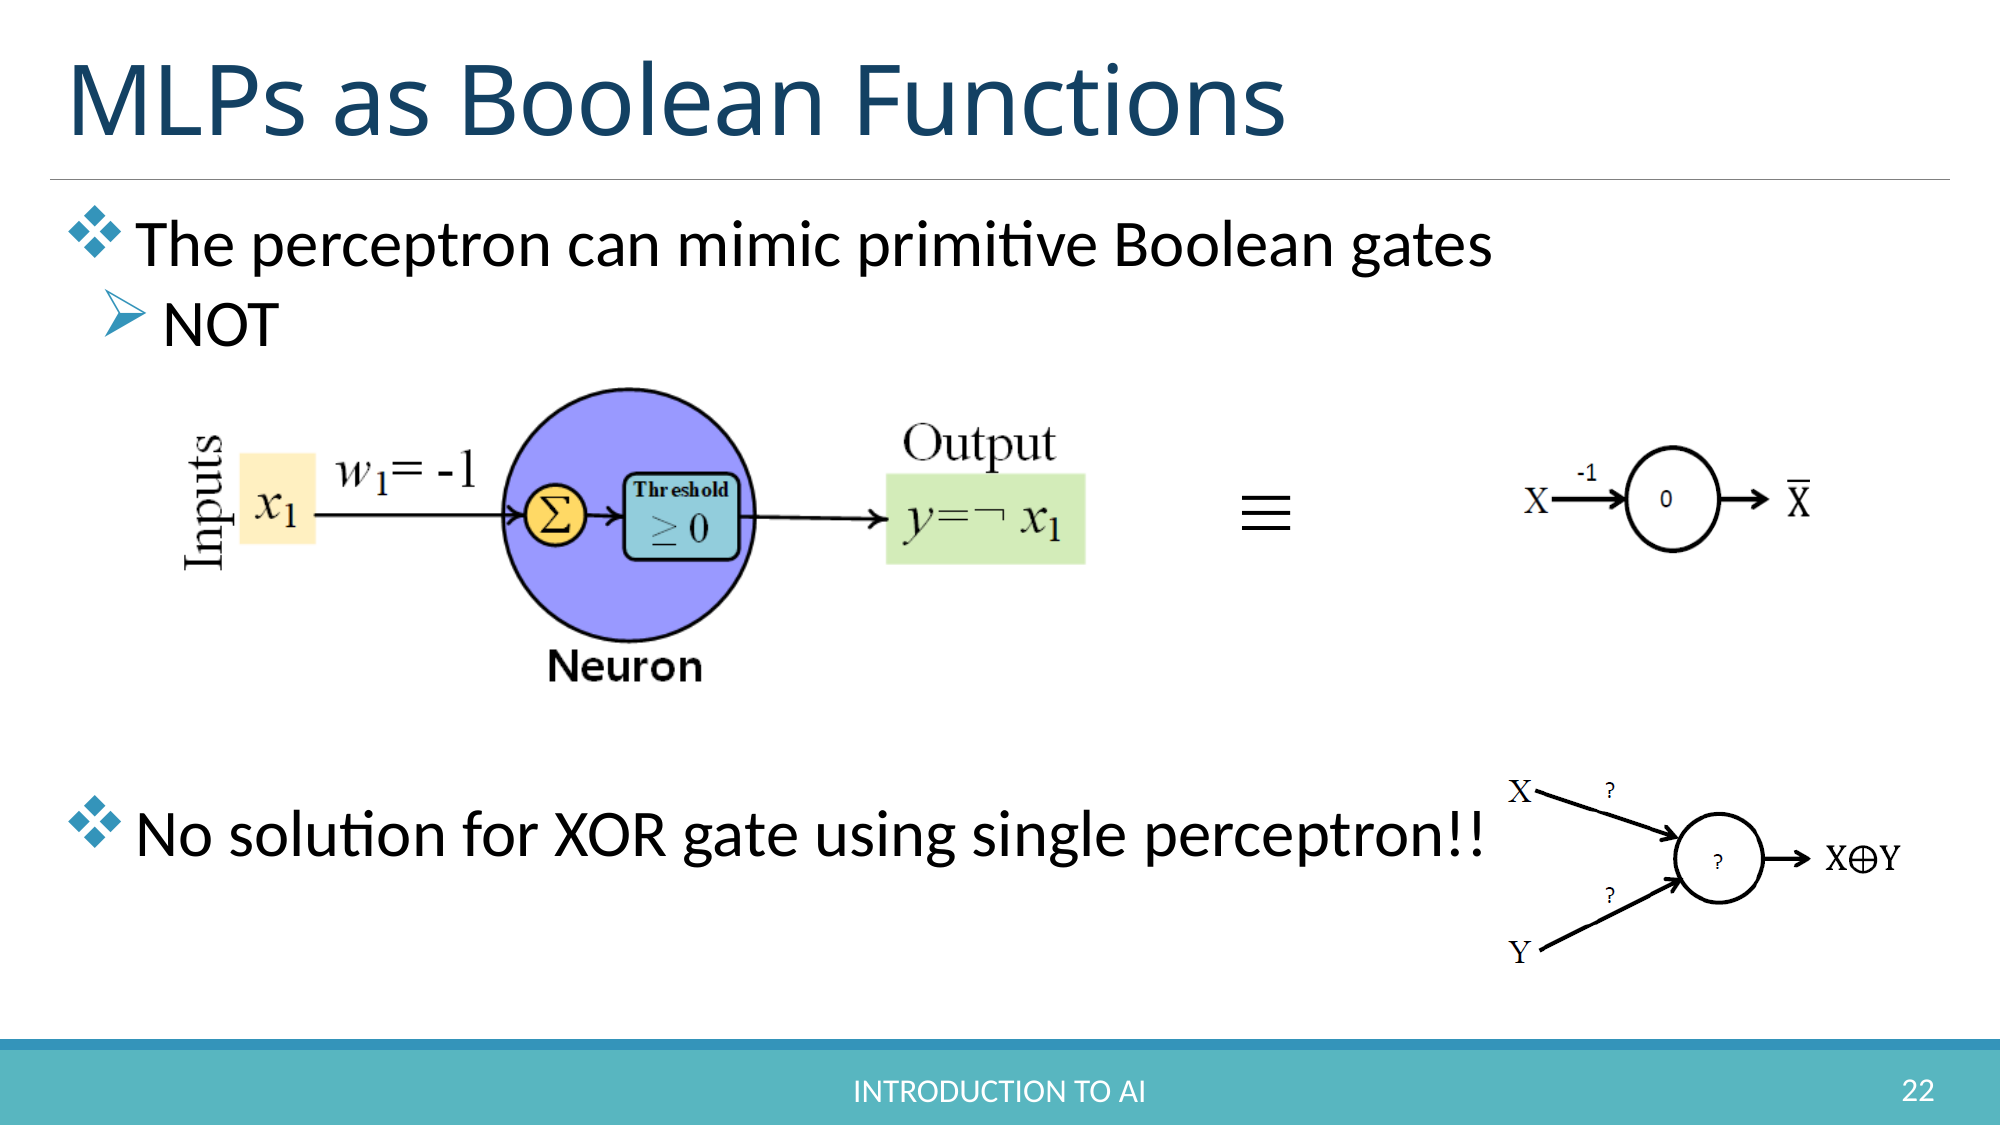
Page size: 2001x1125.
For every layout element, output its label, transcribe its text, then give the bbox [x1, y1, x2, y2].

picture [1491, 387, 1842, 614]
picture [158, 386, 1108, 716]
title MLPs as Boolean Functions [50, 47, 1950, 163]
picture [1491, 755, 1916, 981]
list The perceptron can mimic primitive Boolean gates NOT No solution for XOR gate using single perceptron!! [50, 201, 1950, 1026]
footer Introduction to AI [604, 1059, 1396, 1120]
slide_number 22 [1734, 1057, 1950, 1118]
text_box  [1219, 446, 1301, 562]
